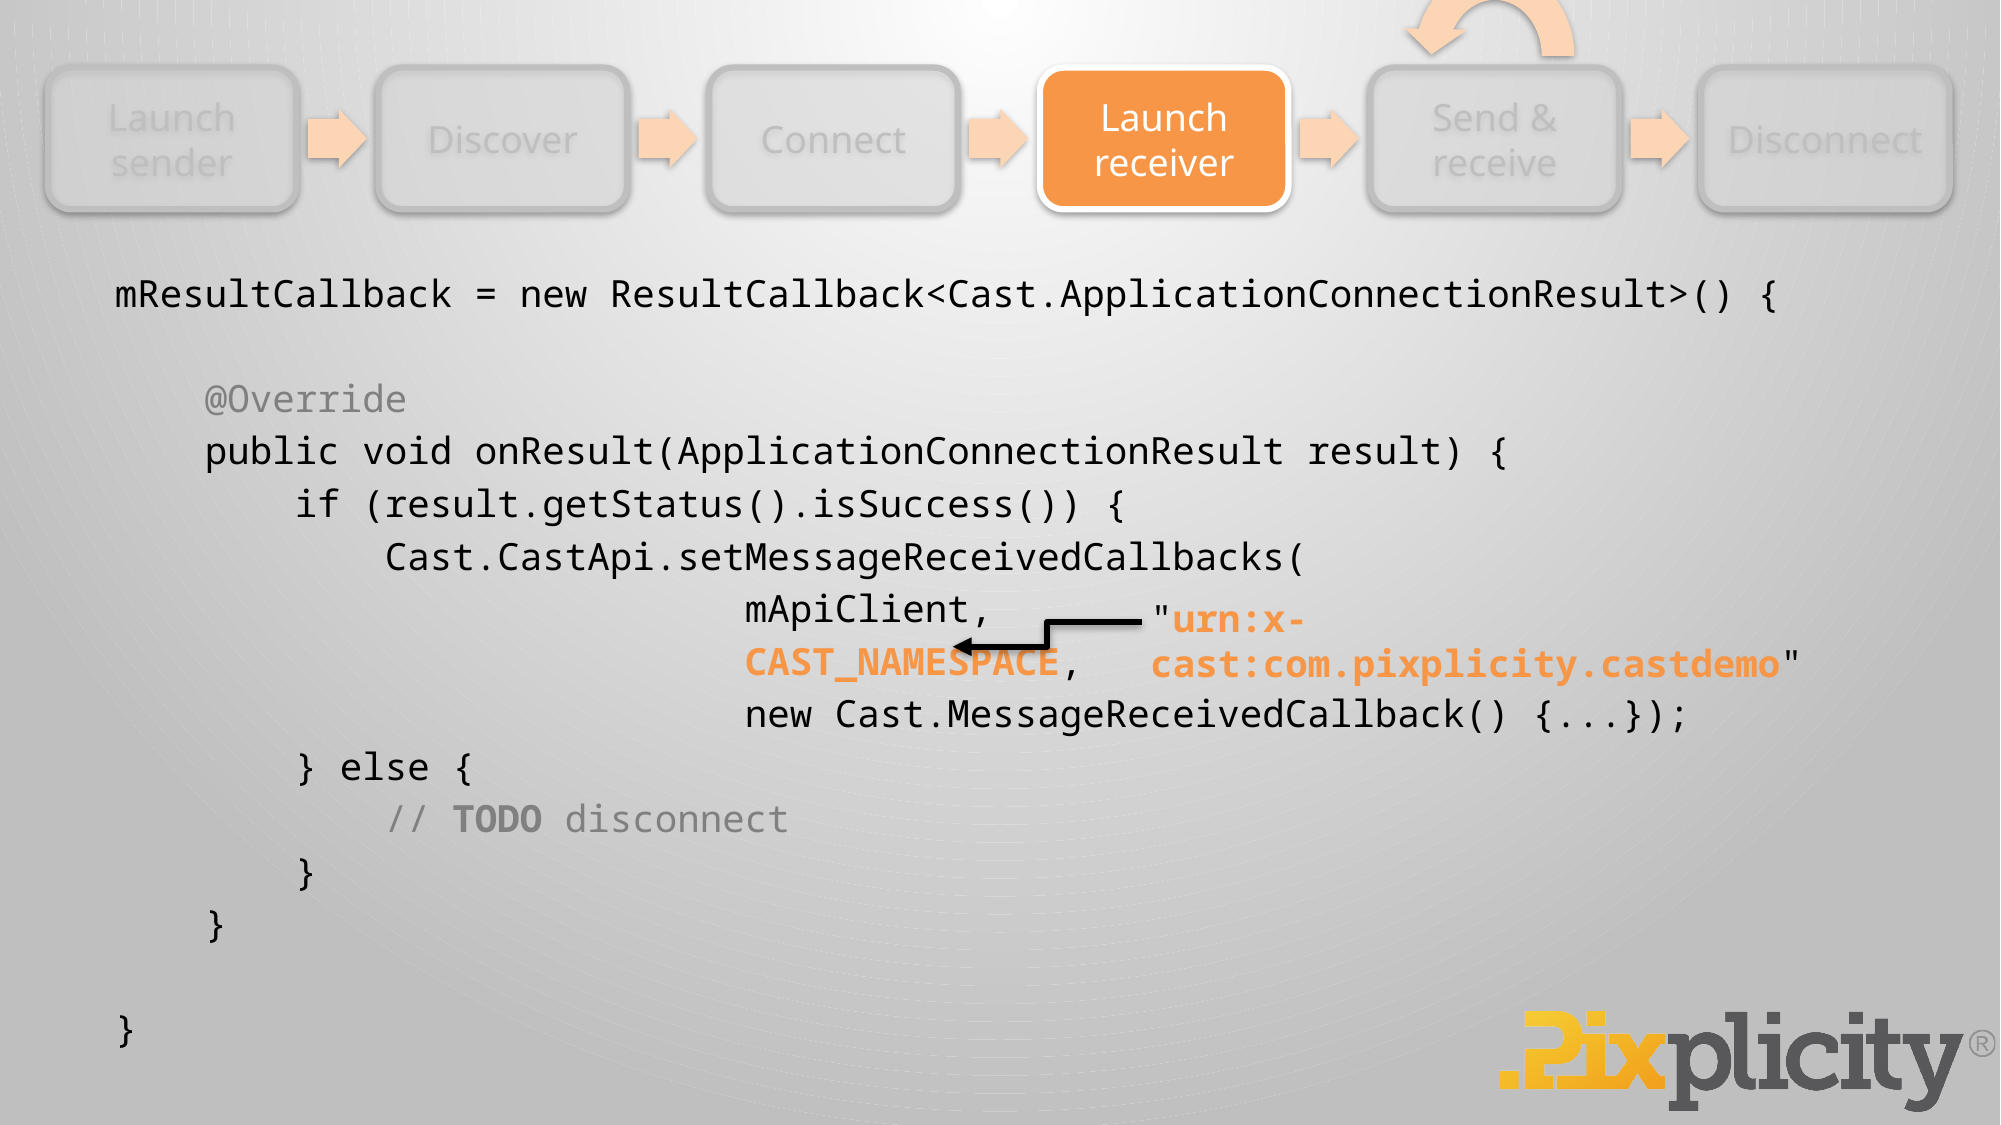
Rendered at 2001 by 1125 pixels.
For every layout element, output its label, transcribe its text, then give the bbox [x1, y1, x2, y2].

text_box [952, 587, 1963, 649]
picture [1500, 1011, 1996, 1112]
list mResultCallback = new ResultCallback<Cast.ApplicationConnectionResult>() { @Override public void onResult(ApplicationConnectionResult result) { if (result.getStatus().isSuccess()) { Cast.CastApi.setMessageReceivedCallbacks( mApiClient, CAST_NAMESPACE, new Cast.MessageReceivedCallback() {...}); } else { // TODO disconnect } } } [99, 262, 1900, 1094]
